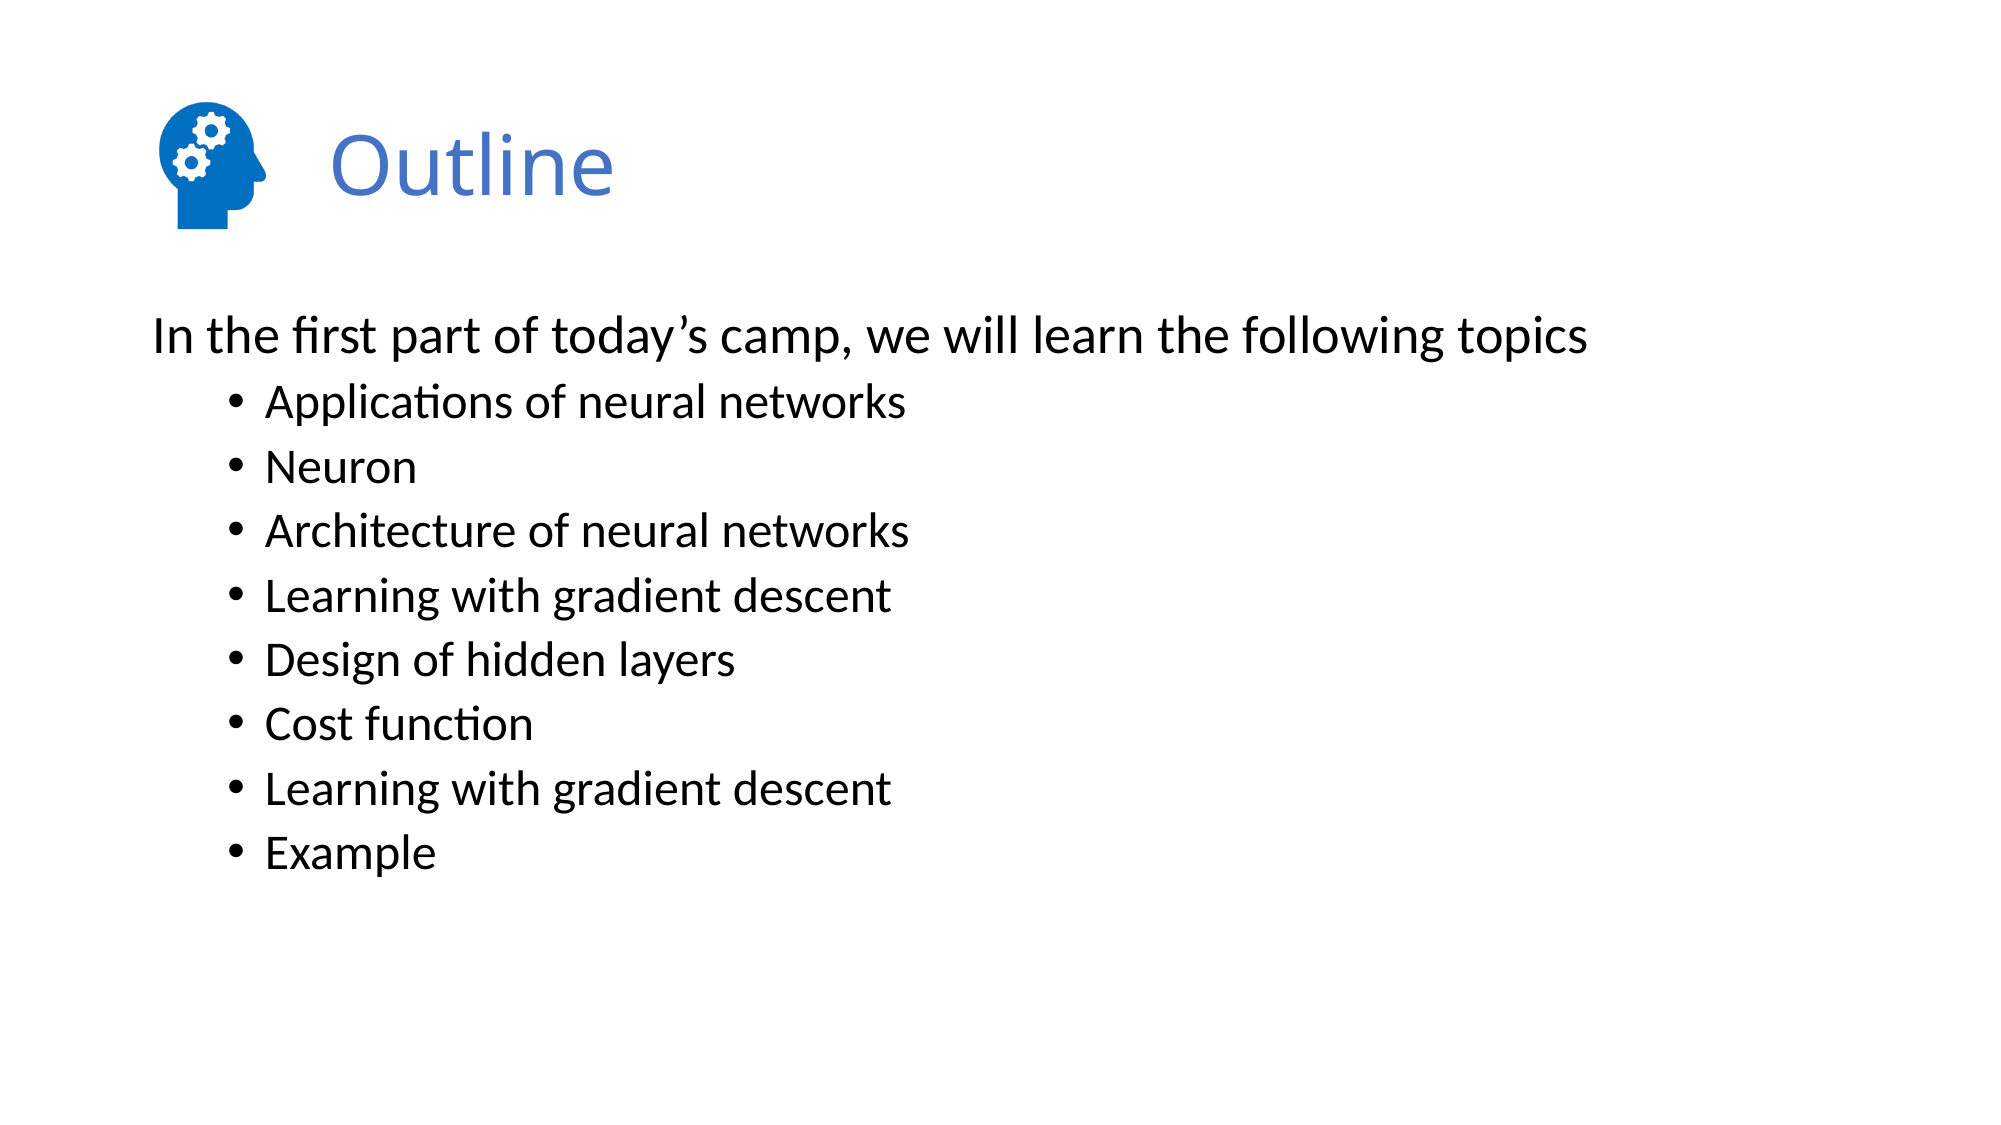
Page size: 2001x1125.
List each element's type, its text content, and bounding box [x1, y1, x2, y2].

picture [137, 93, 288, 244]
list In the first part of today’s camp, we will learn the following topics Applications of neural networks Neuron Architecture of neural networks Learning with gradient descent Design of hidden layers Cost function Learning with gradient descent Example [137, 299, 1863, 1014]
title Outline [313, 59, 1863, 278]
